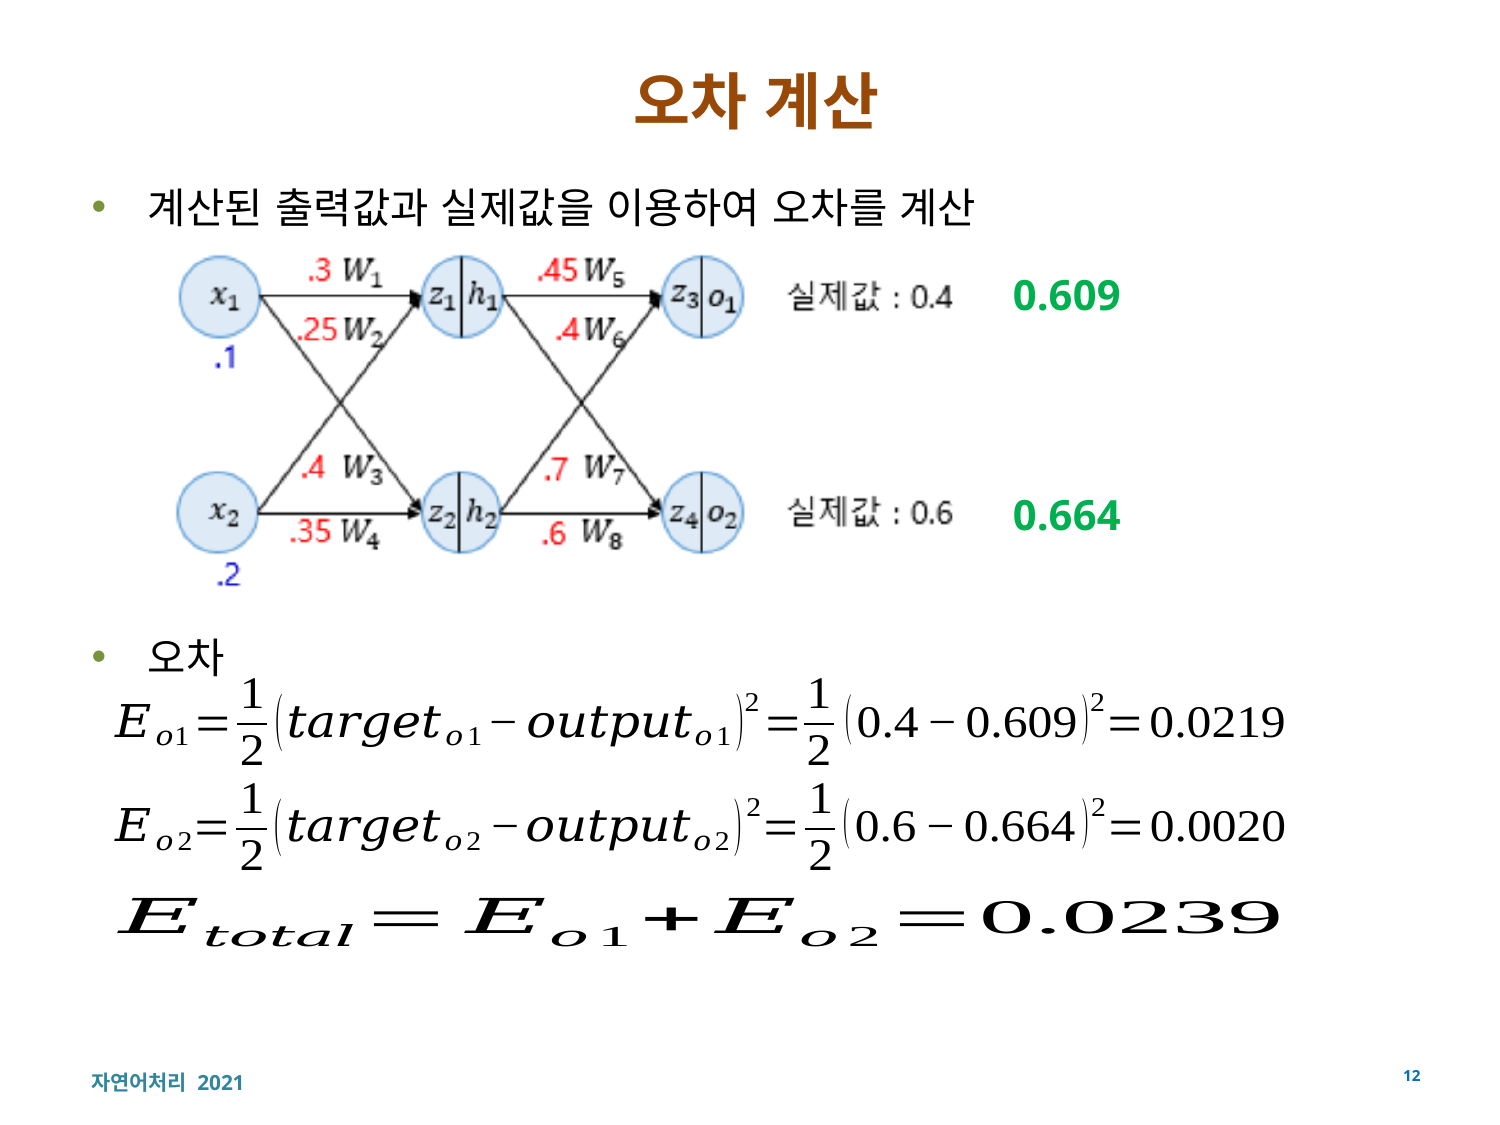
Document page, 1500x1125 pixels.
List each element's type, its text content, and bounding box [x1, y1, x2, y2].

picture [159, 250, 963, 595]
list 계산된 출력값과 실제값을 이용하여 오차를 계산 오차 [76, 148, 1437, 481]
text_box 0.609 0.664 [997, 243, 1199, 560]
title 오차 계산 [76, 54, 1437, 145]
